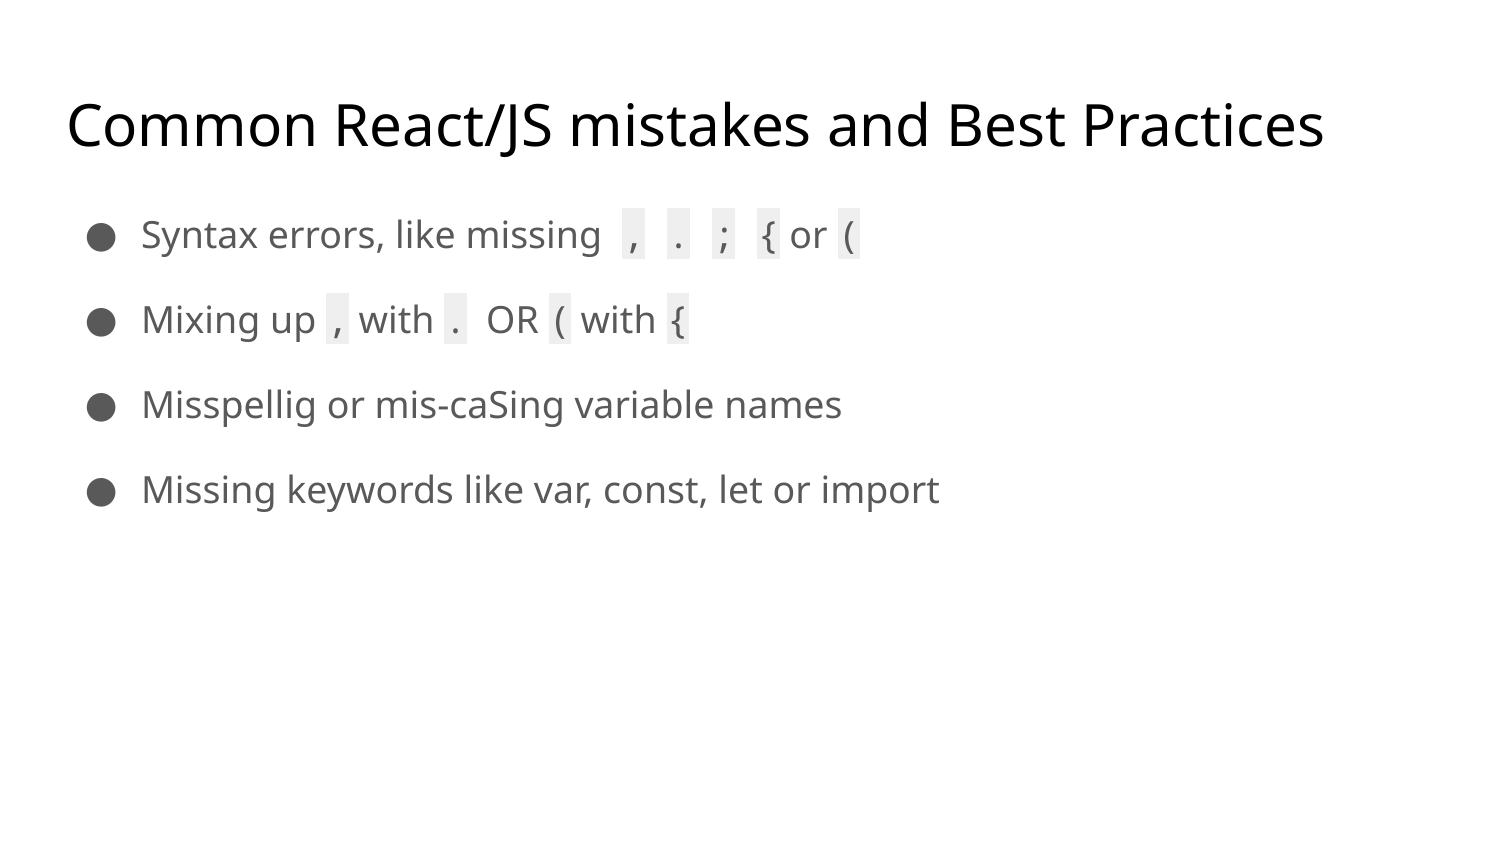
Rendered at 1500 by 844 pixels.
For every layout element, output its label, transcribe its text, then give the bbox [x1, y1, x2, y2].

list Syntax errors, like missing , . ; { or ( Mixing up , with . OR ( with { Misspellig or mis-caSing variable names Missing keywords like var, const, let or import [51, 189, 1449, 750]
title Common React/JS mistakes and Best Practices [51, 72, 1449, 167]
